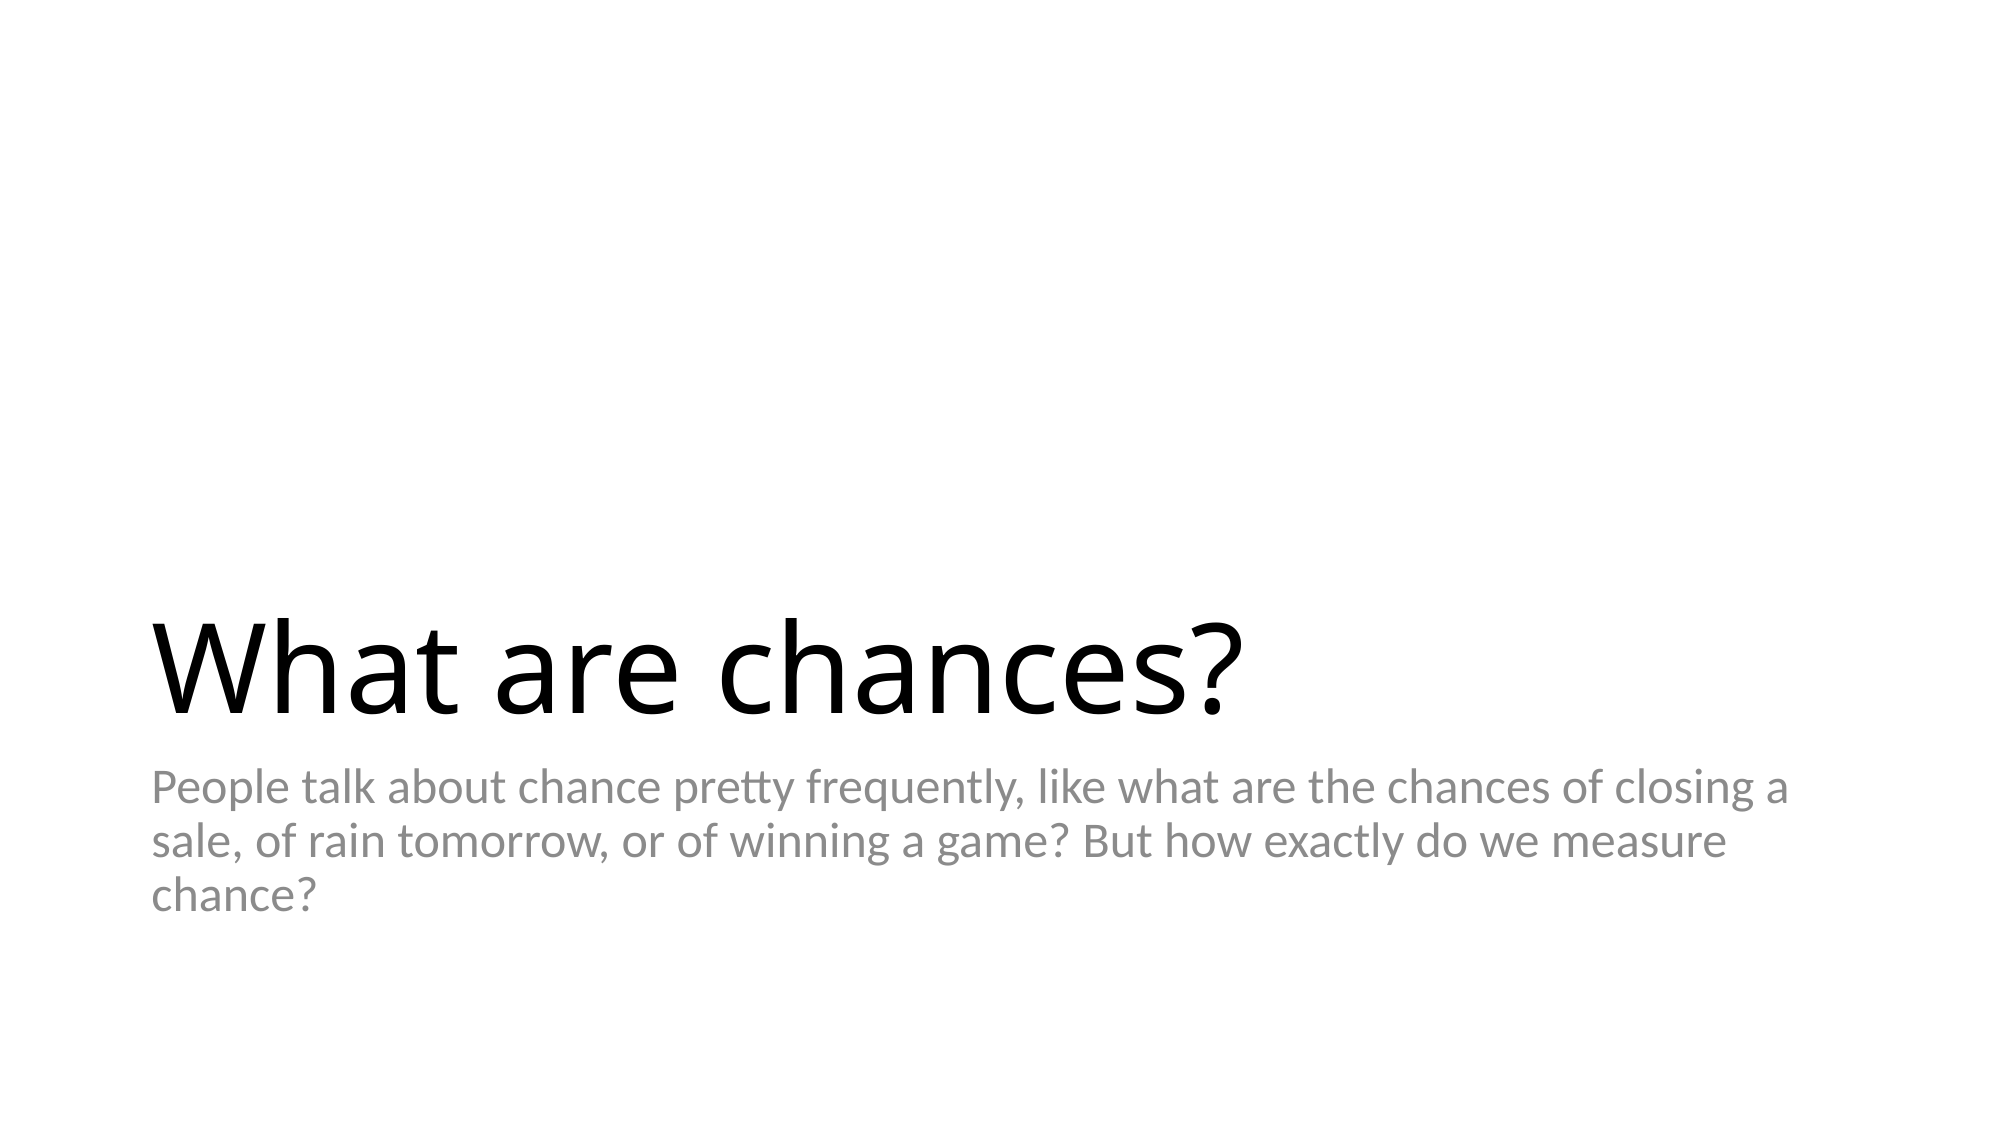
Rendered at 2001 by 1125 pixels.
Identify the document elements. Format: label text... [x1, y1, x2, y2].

title What are chances? [136, 280, 1862, 749]
list People talk about chance pretty frequently, like what are the chances of closing a sale, of rain tomorrow, or of winning a game? But how exactly do we measure chance? [136, 752, 1862, 999]
